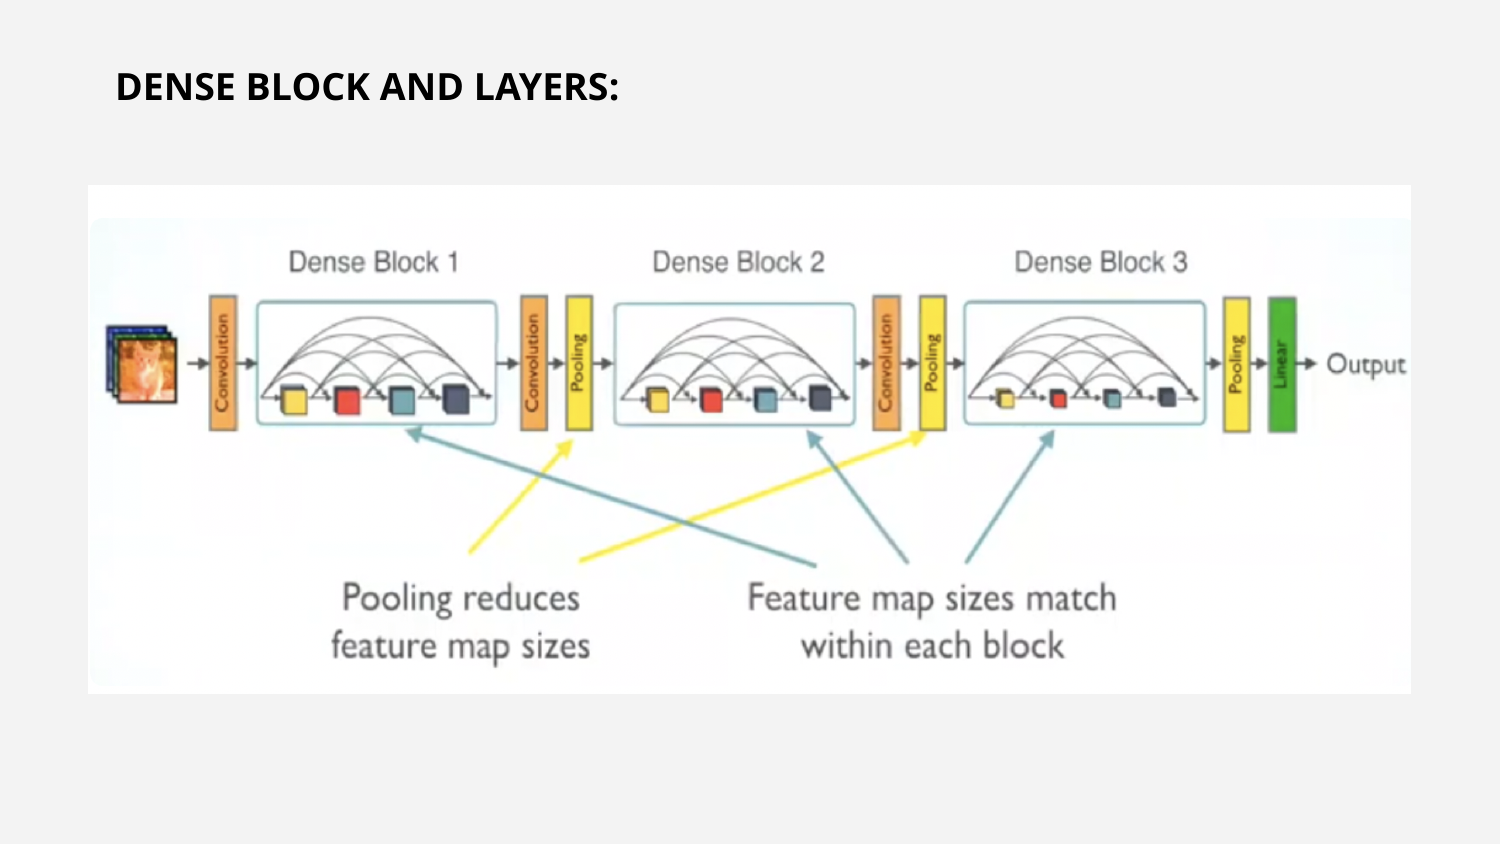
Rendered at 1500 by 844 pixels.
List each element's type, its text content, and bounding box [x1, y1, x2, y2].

picture [88, 185, 1411, 694]
text_box DENSE BLOCK AND LAYERS: [100, 55, 826, 116]
